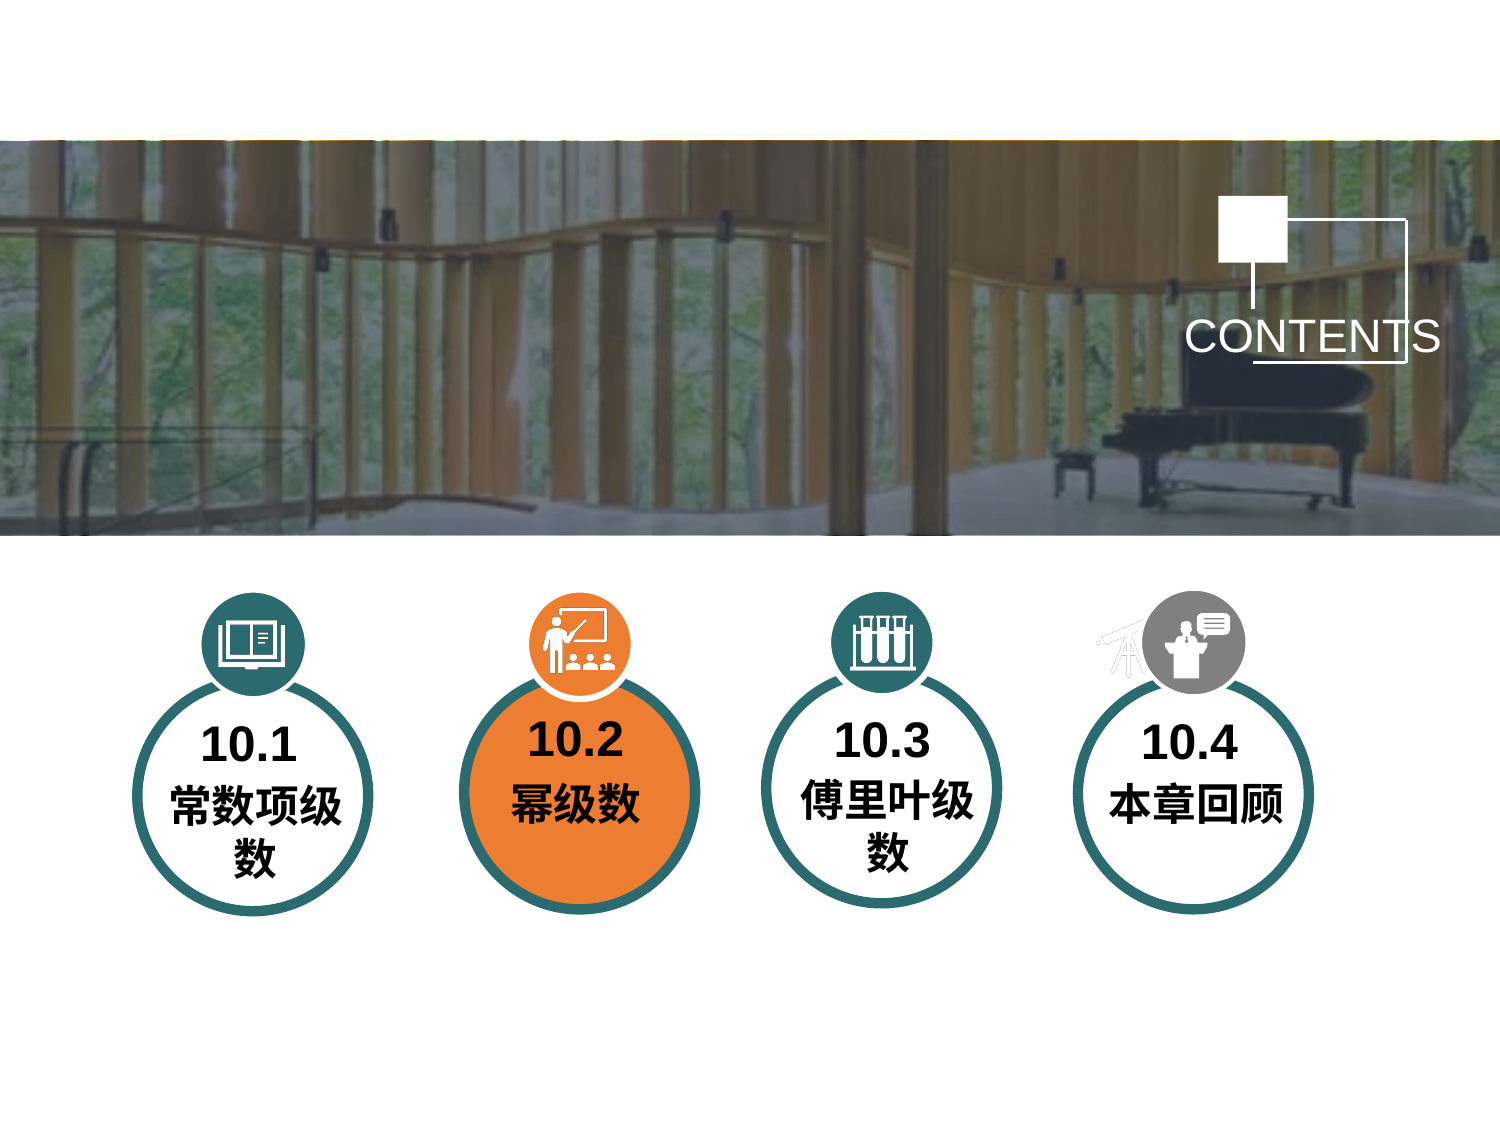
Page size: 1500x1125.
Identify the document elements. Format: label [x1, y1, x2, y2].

picture [0, 140, 1500, 536]
text_box [766, 588, 998, 904]
picture [846, 607, 919, 679]
picture [538, 599, 620, 681]
text_box [1077, 588, 1309, 910]
picture [215, 608, 288, 681]
text_box [137, 590, 369, 912]
text_box [464, 589, 696, 910]
text_box [1252, 219, 1407, 363]
